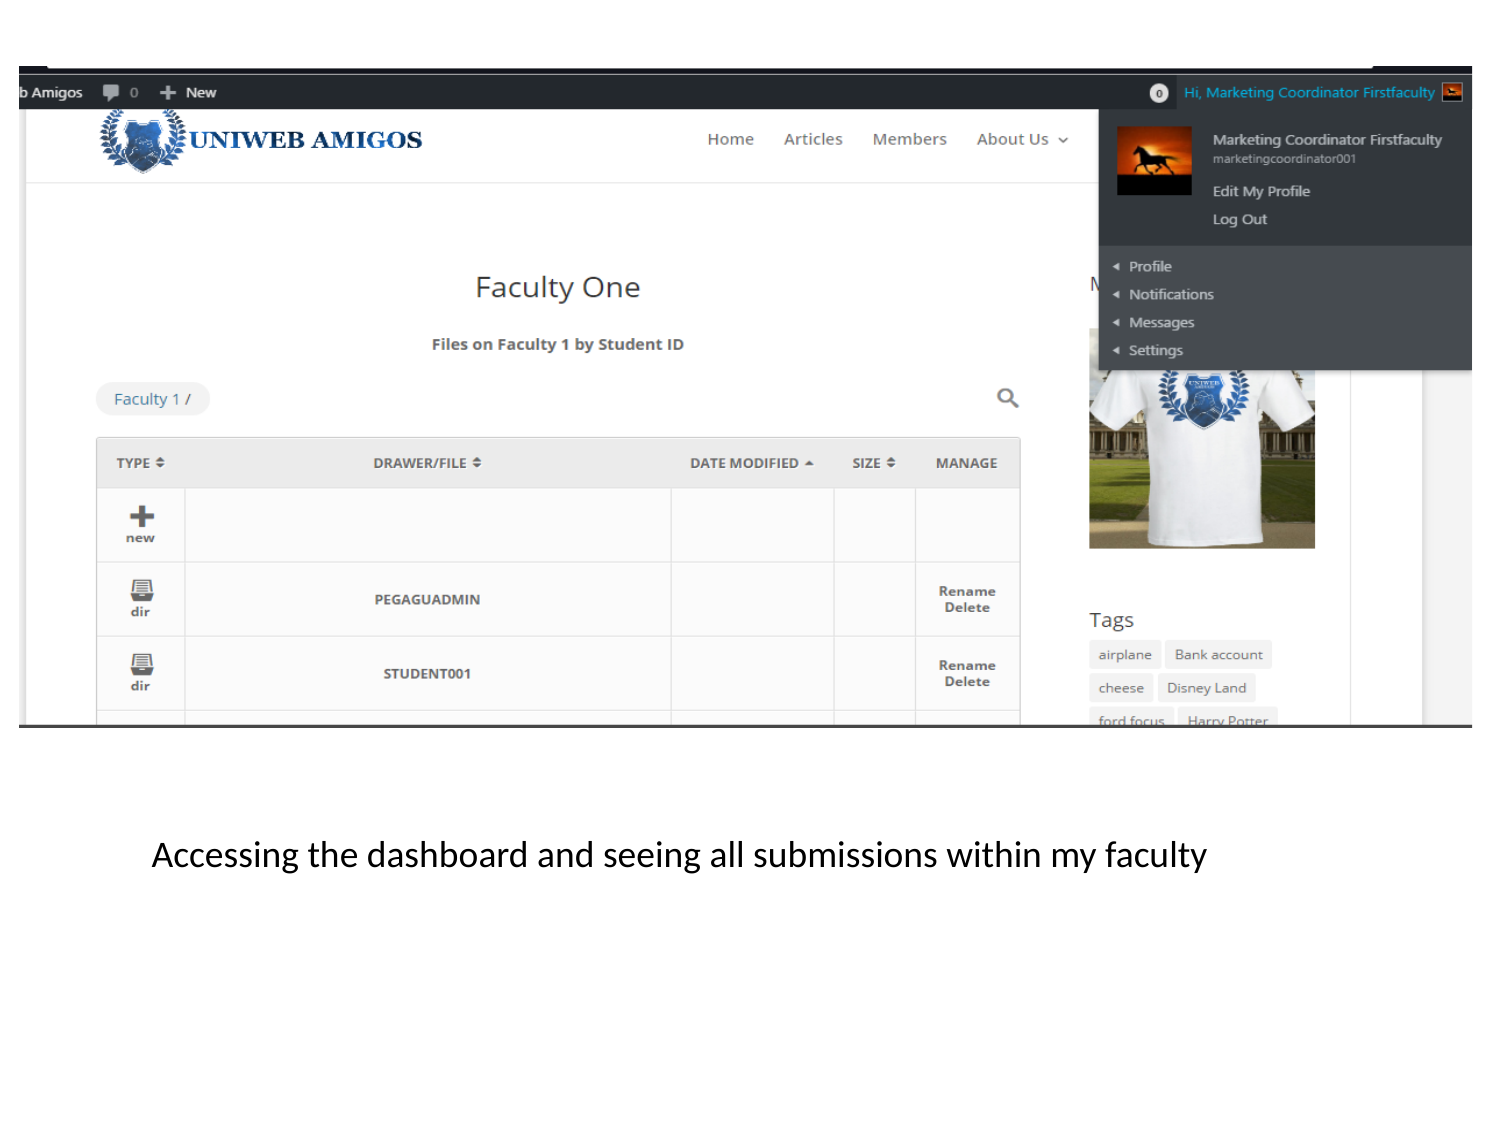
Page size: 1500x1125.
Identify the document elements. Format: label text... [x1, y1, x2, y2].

picture [18, 66, 1473, 729]
text_box Accessing the dashboard and seeing all submissions within my faculty [136, 822, 1224, 882]
